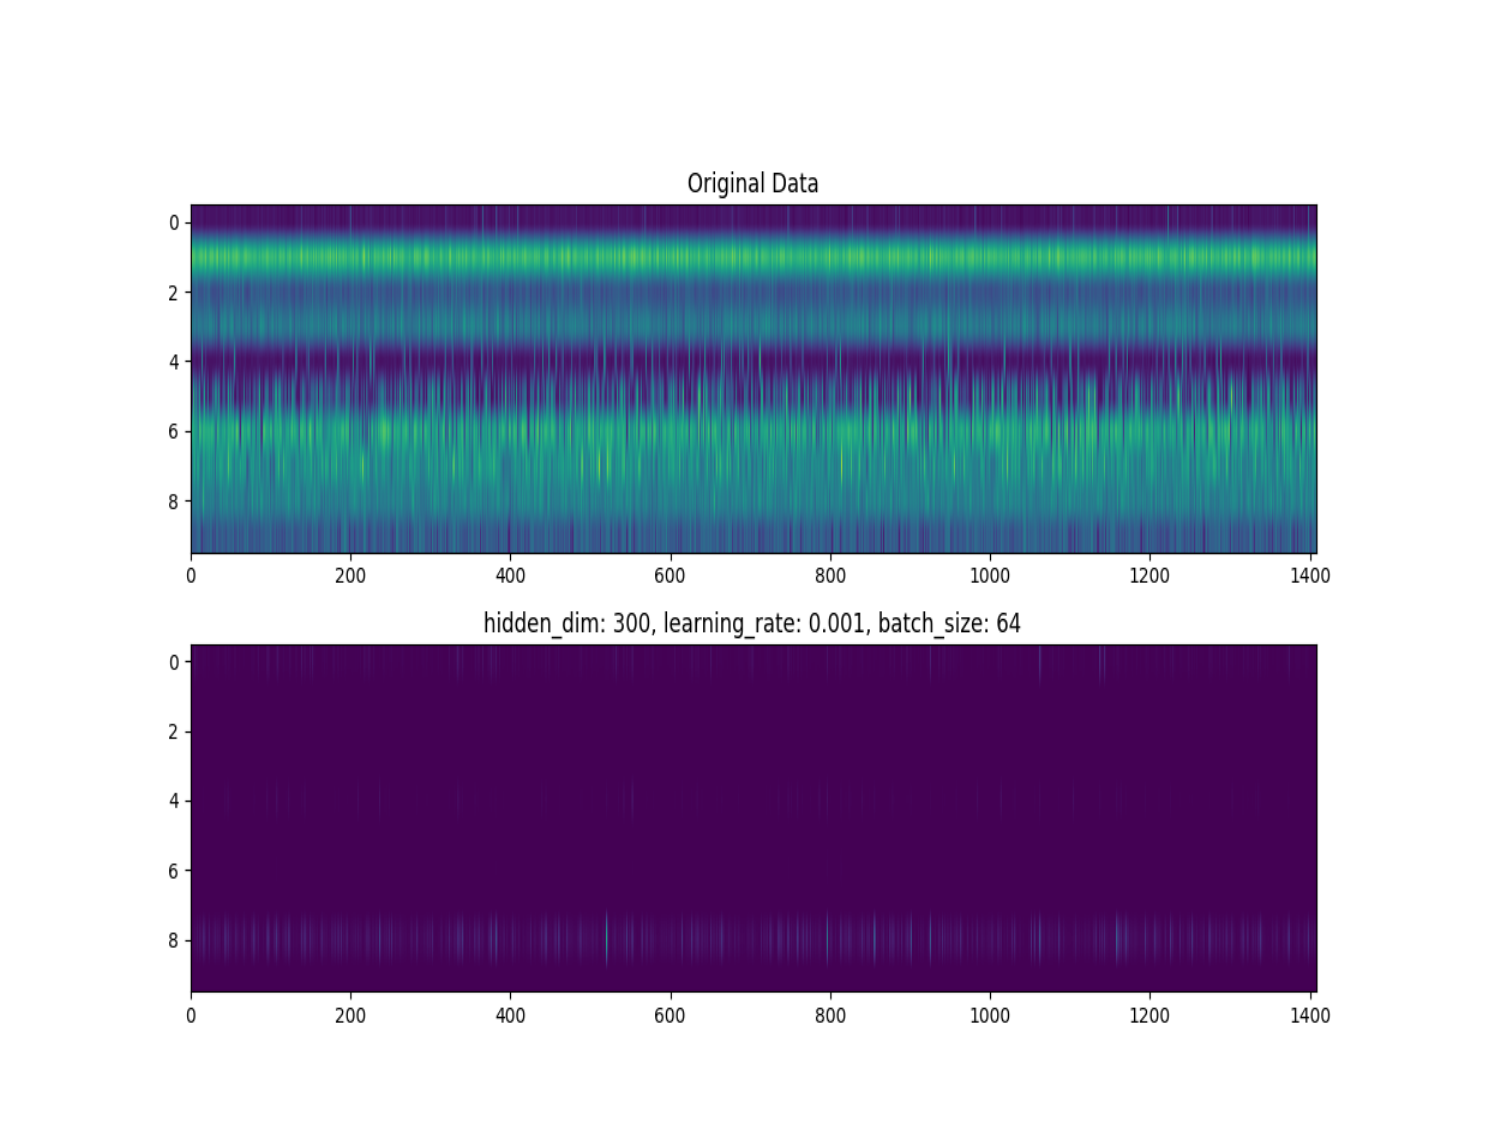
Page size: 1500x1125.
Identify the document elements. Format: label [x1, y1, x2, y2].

picture [149, 149, 1351, 1051]
